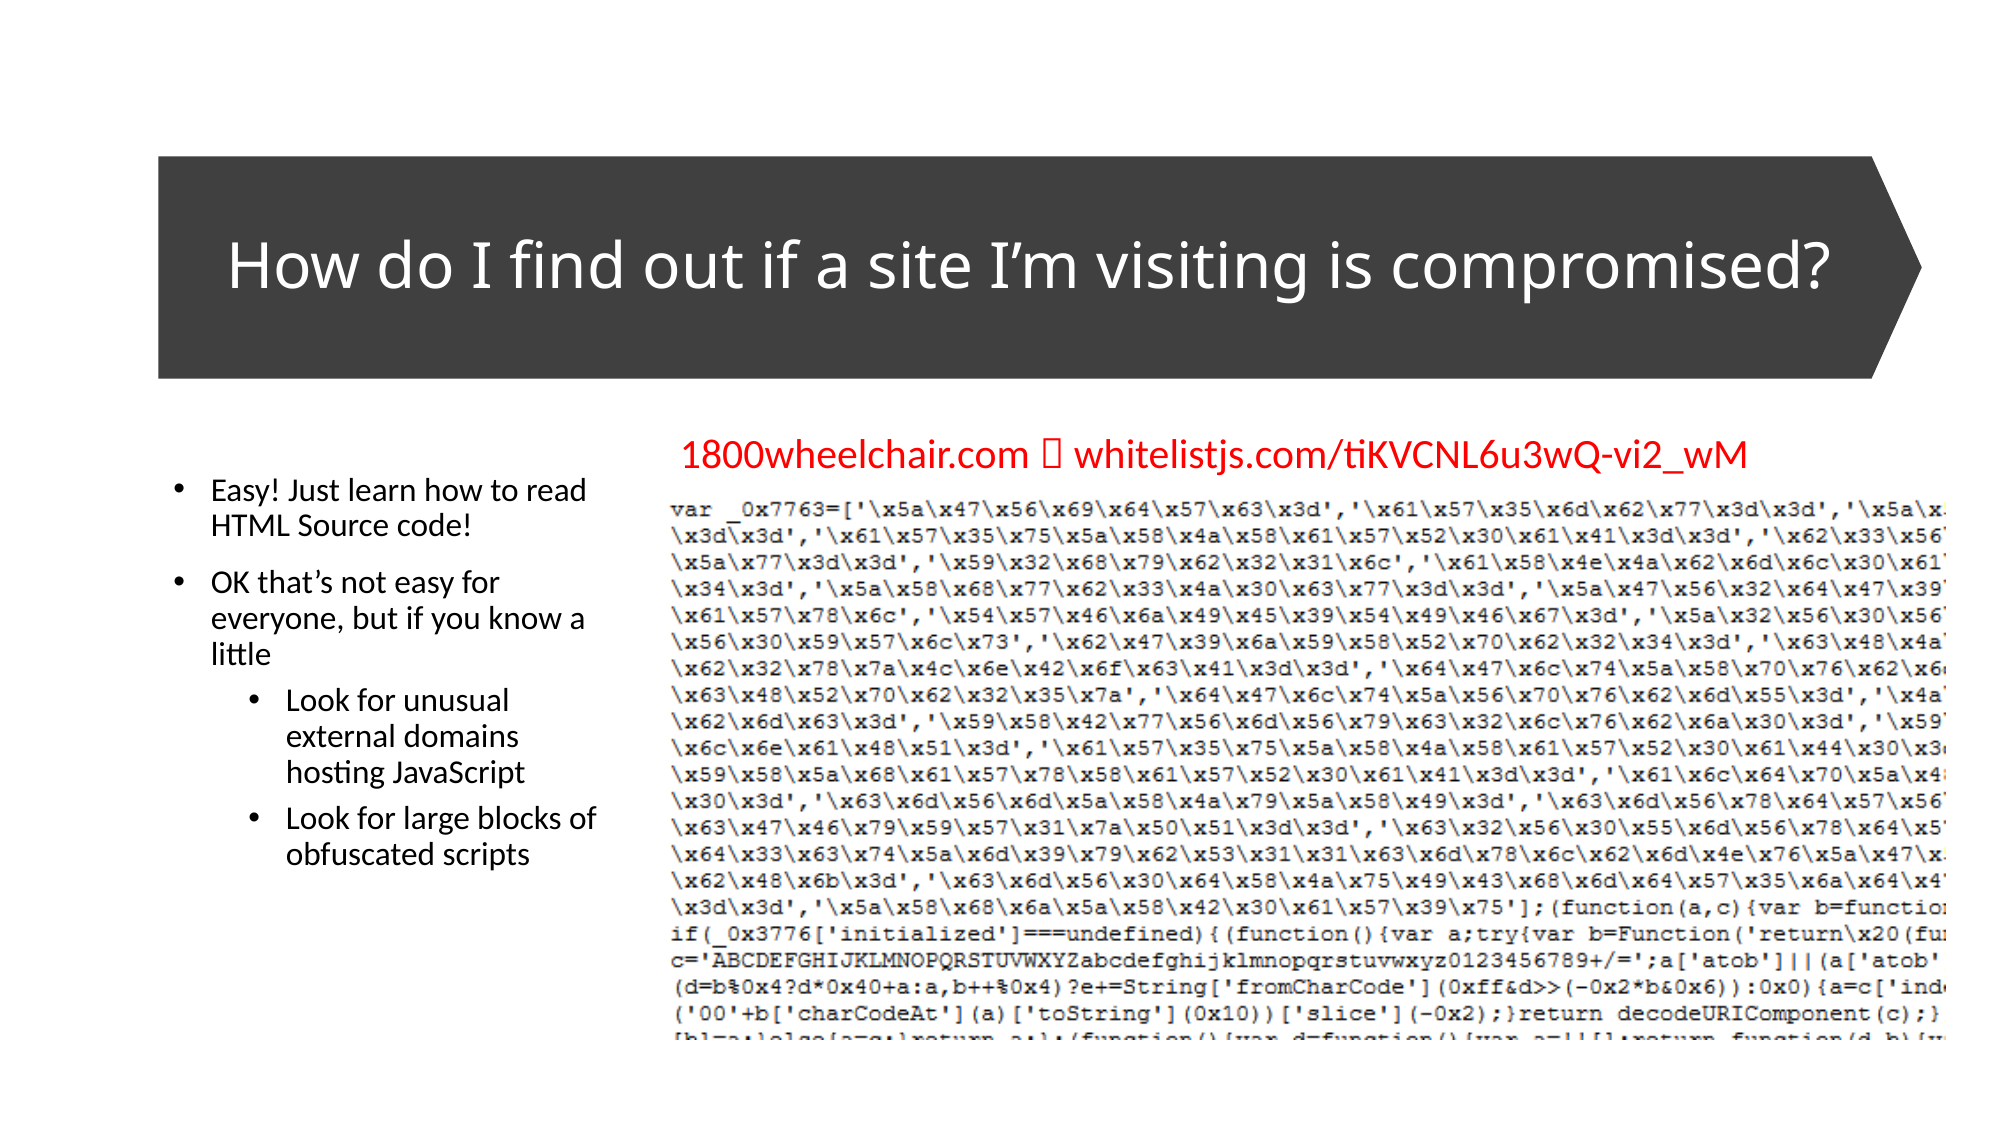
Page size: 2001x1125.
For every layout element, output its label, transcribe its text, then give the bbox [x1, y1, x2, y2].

text_box 1800wheelchair.com  whitelistjs.com/tiKVCNL6u3wQ-vi2_wM [665, 419, 1922, 490]
picture [665, 490, 1946, 1040]
list Easy! Just learn how to read HTML Source code! OK that’s not easy for everyone, but if you know a little Look for unusual external domains hosting JavaScript Look for large blocks of obfuscated scripts [158, 464, 615, 928]
title How do I find out if a site I’m visiting is compromised? [211, 197, 1856, 339]
text_box [157, 155, 1923, 380]
